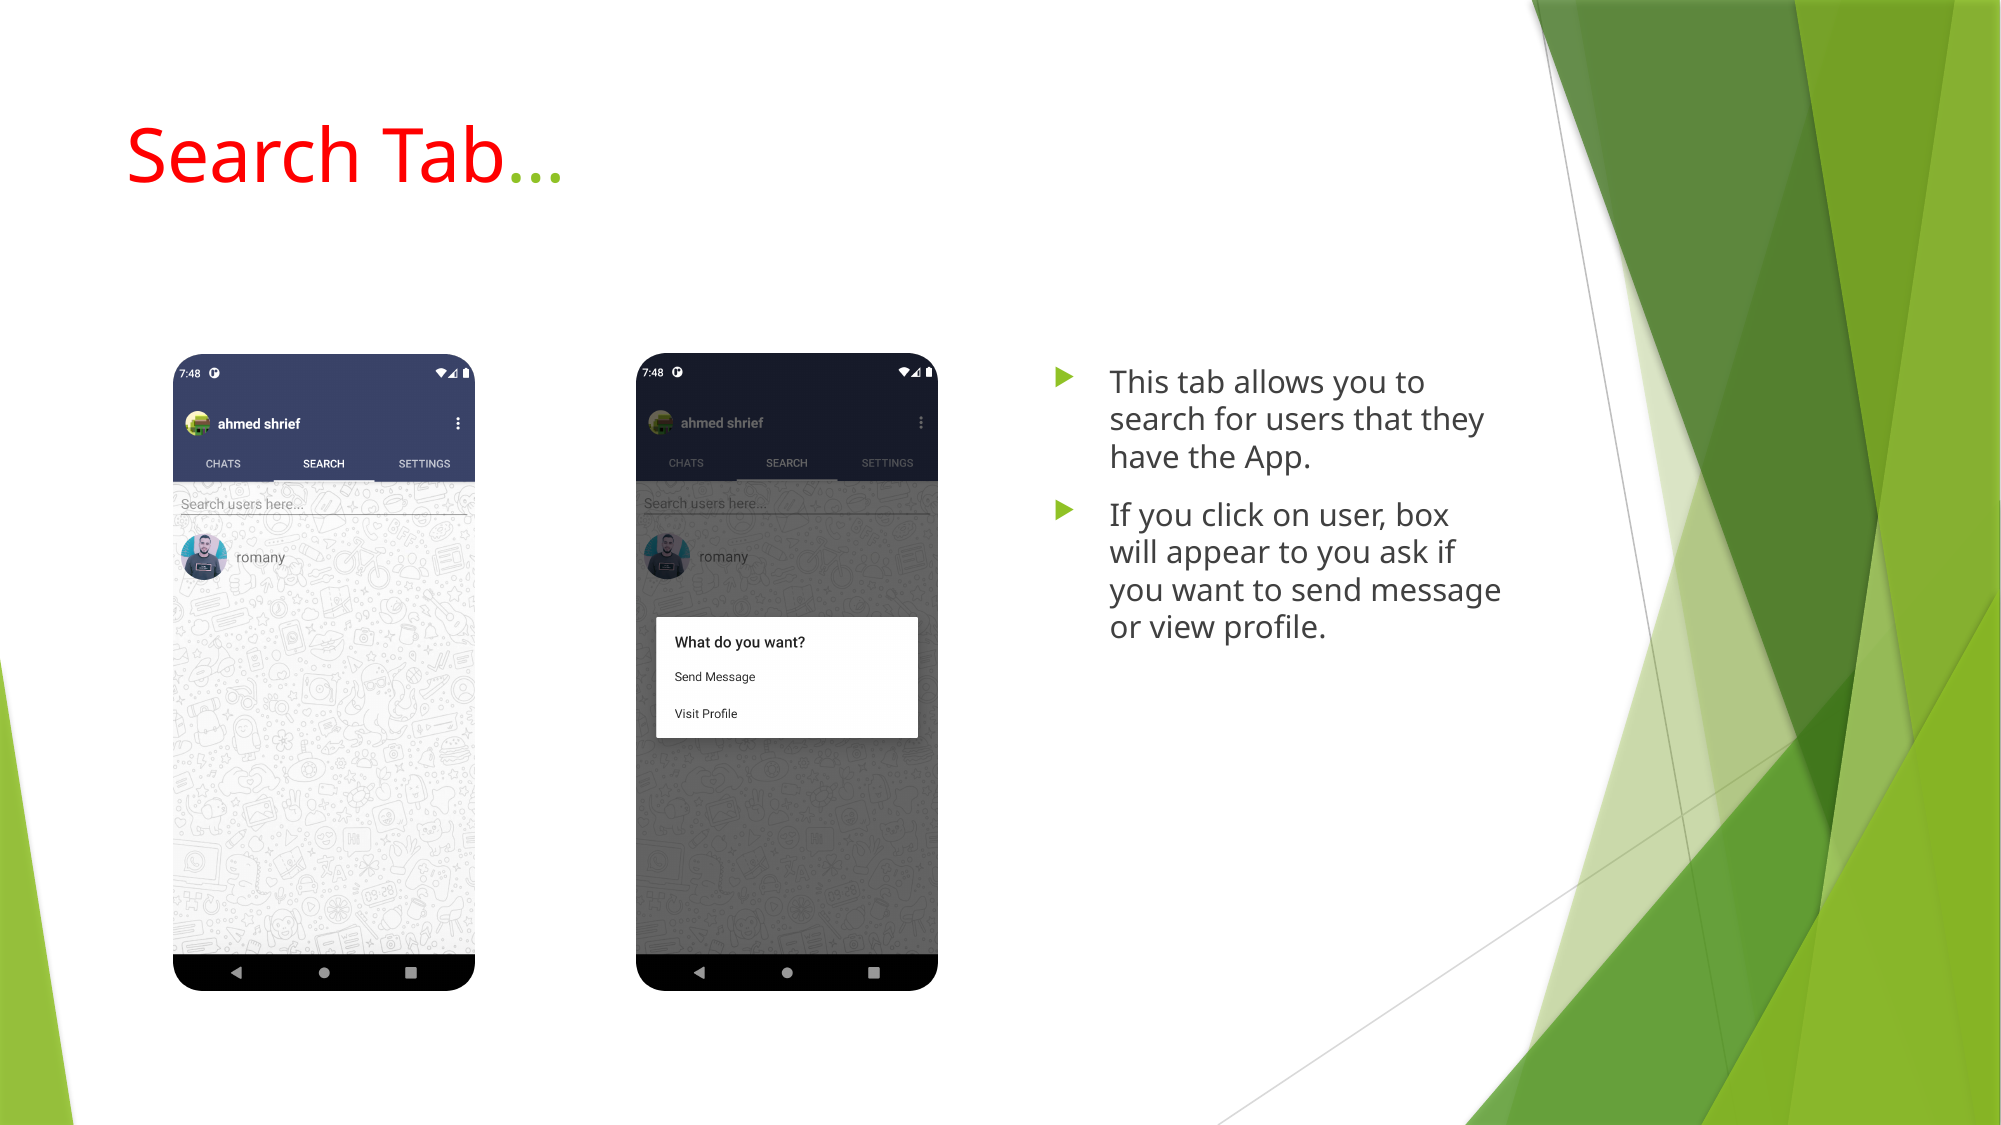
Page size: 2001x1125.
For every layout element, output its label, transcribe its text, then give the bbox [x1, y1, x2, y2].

title Search Tab… [111, 99, 1522, 317]
picture [173, 353, 475, 992]
list This tab allows you to search for users that they have the App. If you click on user, box will appear to you ask if you want to send message or view profile. [1038, 354, 1522, 992]
picture [636, 353, 939, 992]
